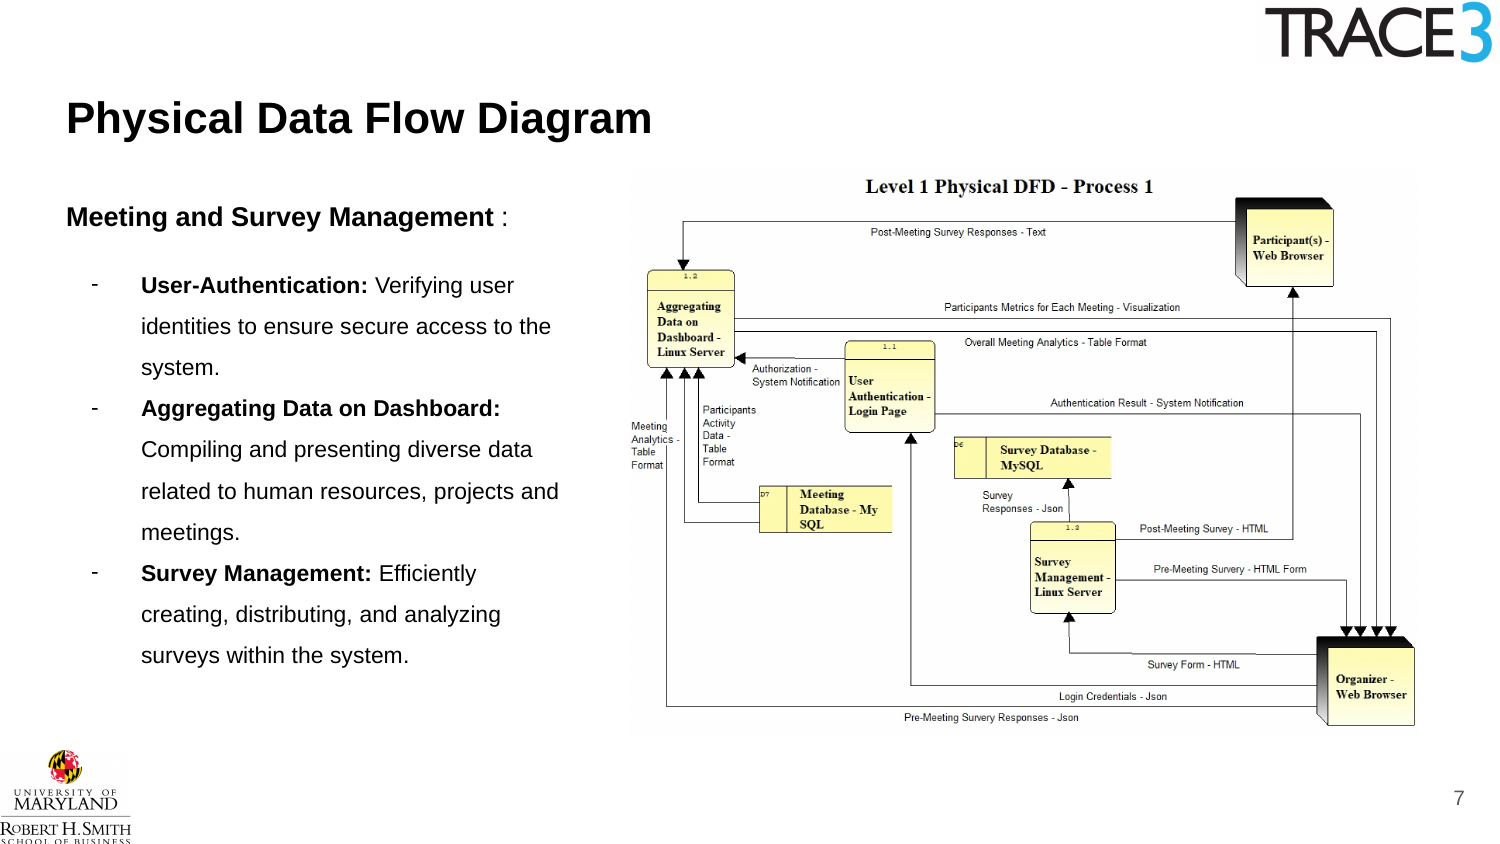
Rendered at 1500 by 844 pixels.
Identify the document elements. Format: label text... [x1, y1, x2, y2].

picture [629, 169, 1422, 736]
slide_number ‹#› [1389, 764, 1480, 830]
picture [1257, 0, 1500, 65]
title Physical Data Flow Diagram [51, 33, 728, 158]
list Meeting and Survey Management : User-Authentication: Verifying user identities to ensure secure access to the system. Aggregating Data on Dashboard: Compiling and presenting diverse data related to human resources, projects and meetings. Survey Management: Efficiently creating, distributing, and analyzing surveys within the system. [51, 179, 576, 787]
picture [0, 750, 131, 844]
